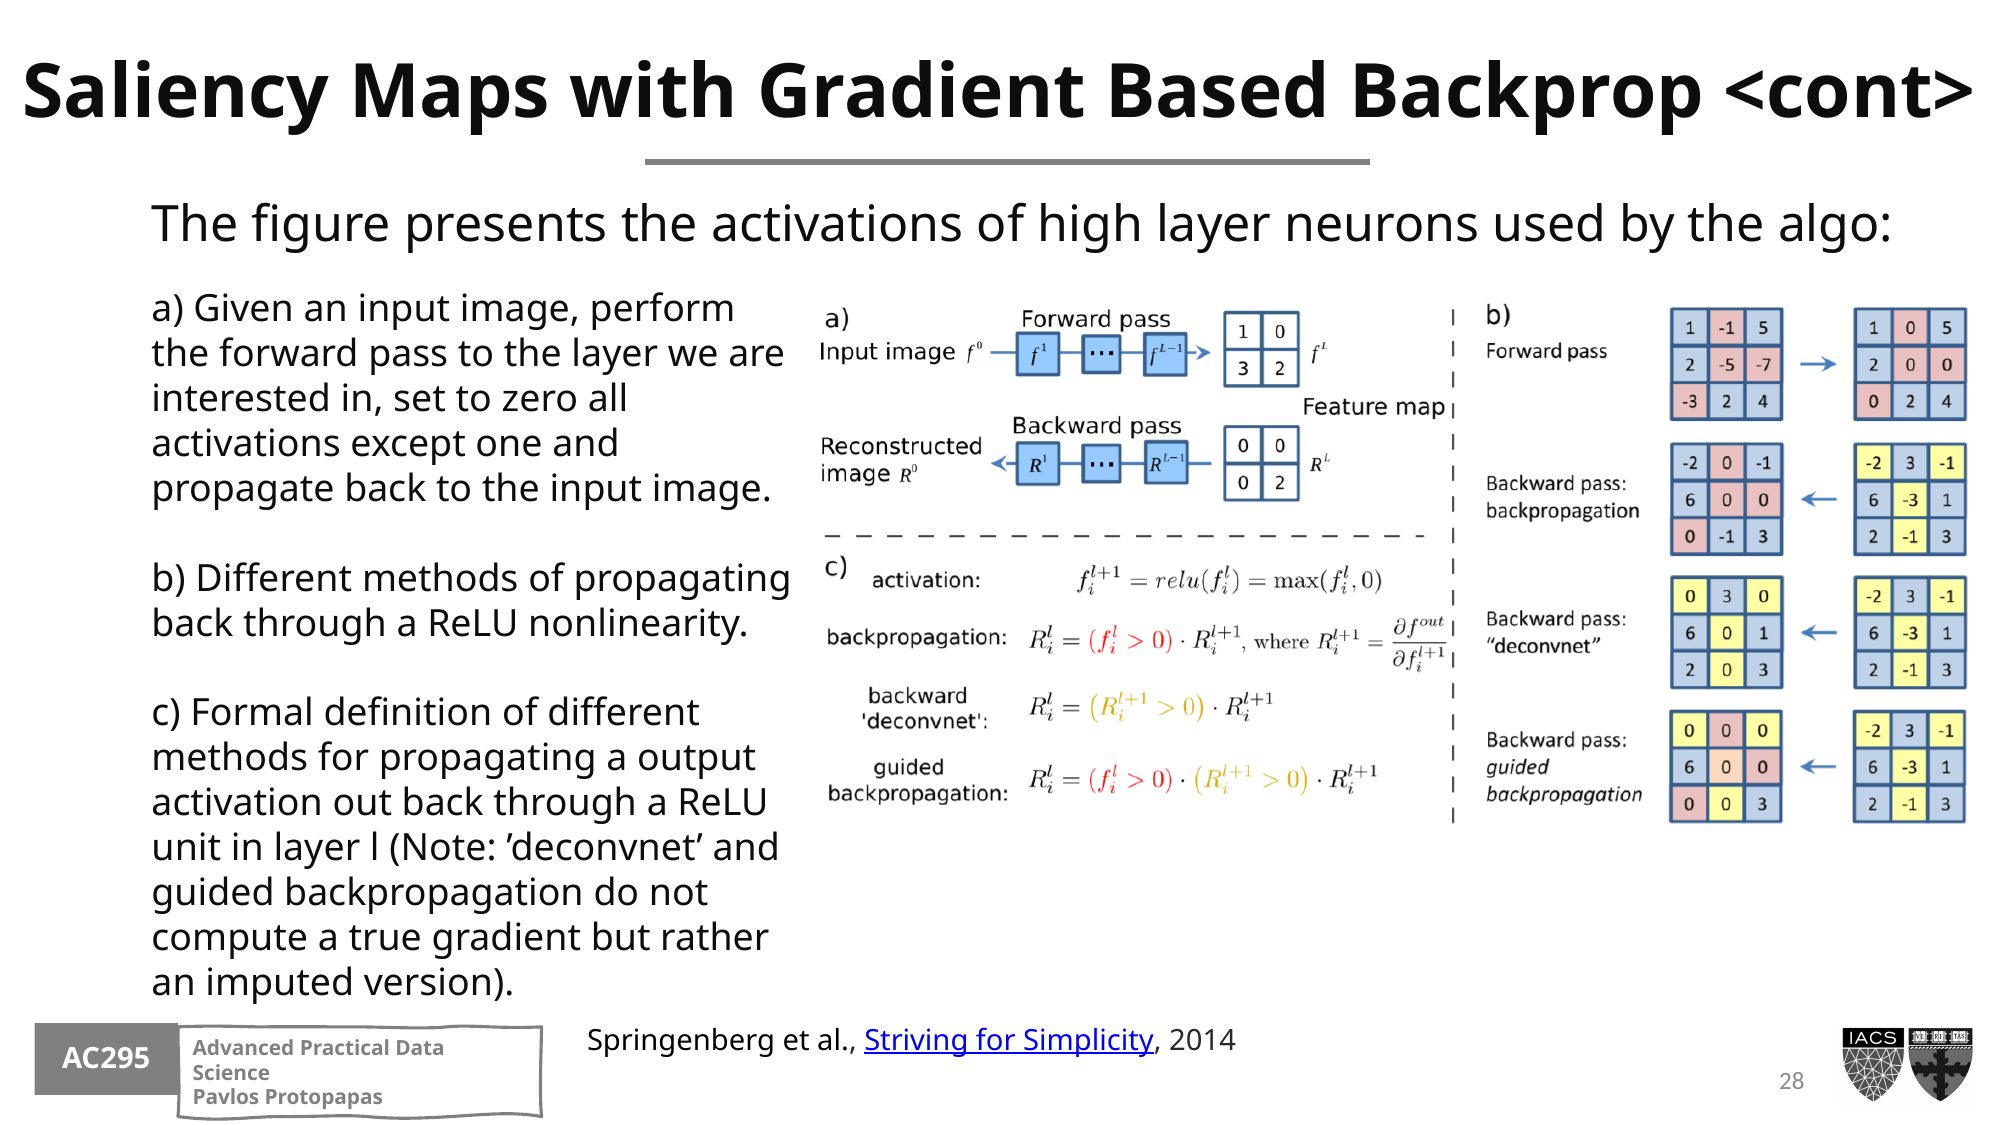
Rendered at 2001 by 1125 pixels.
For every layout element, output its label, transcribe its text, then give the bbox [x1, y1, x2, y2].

slide_number 28 [1353, 1049, 1820, 1110]
picture [1838, 1023, 1977, 1107]
title Saliency Maps with Gradient Based Backprop <cont> [0, 35, 2000, 162]
list The figure presents the activations of high layer neurons used by the algo: [136, 183, 1960, 280]
picture [812, 292, 1981, 833]
text_box a) Given an input image, perform the forward pass to the layer we are interested in, set to zero all activations except one and propagate back to the input image. b) Different methods of propagating back through a ReLU nonlinearity. c) Formal definition of different methods for propagating a output activation out back through a ReLU unit in layer l (Note: ’deconvnet’ and guided backpropagation do not compute a true gradient but rather an imputed version). [136, 276, 813, 1011]
text_box Springenberg et al., Striving for Simplicity, 2014 [572, 1013, 1266, 1113]
